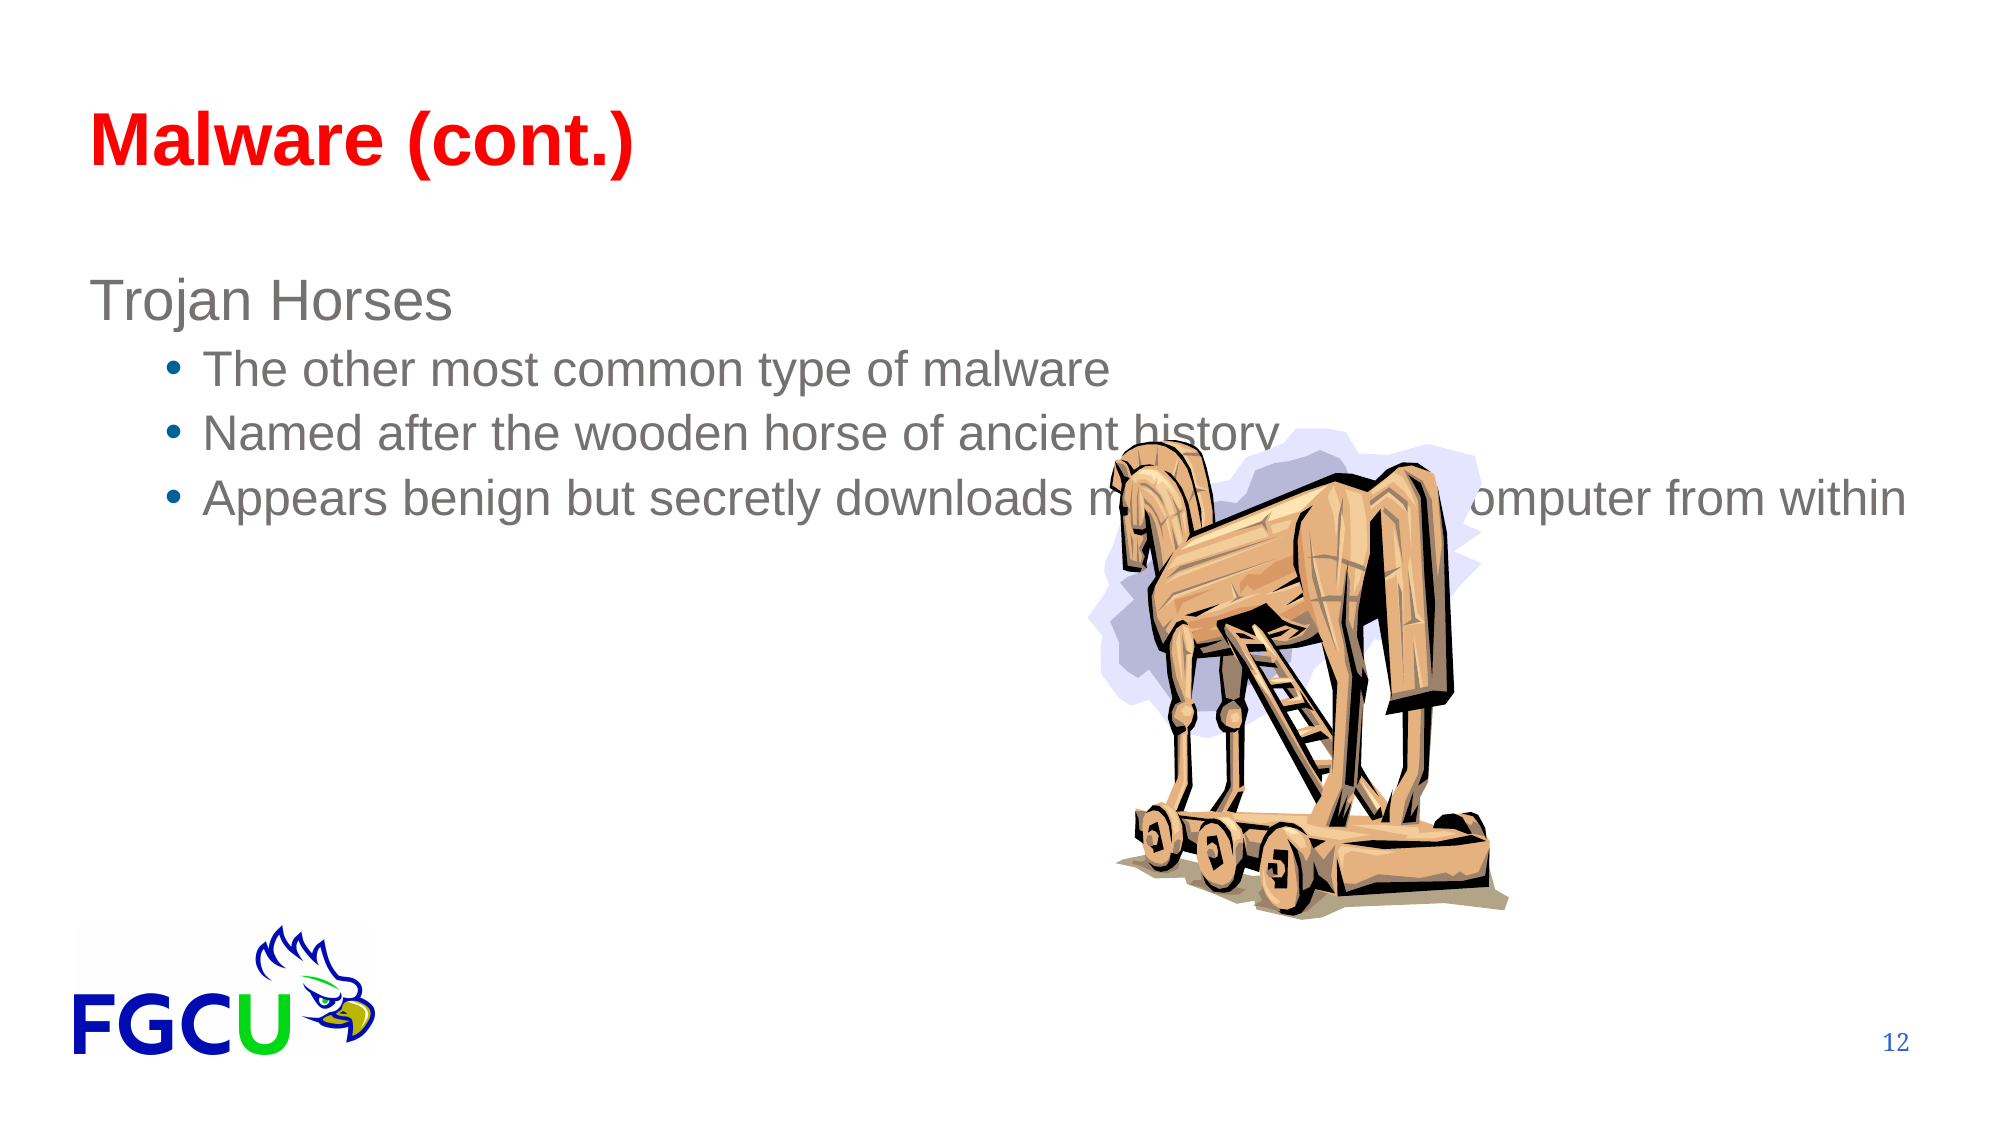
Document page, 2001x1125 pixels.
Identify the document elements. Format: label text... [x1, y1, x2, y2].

title Malware (cont.) [75, 93, 1925, 215]
list Trojan Horses The other most common type of malware Named after the wooden horse of ancient history Appears benign but secretly downloads malware onto a computer from within [75, 262, 1925, 900]
picture [1087, 424, 1513, 925]
slide_number 12 [1484, 1018, 1925, 1064]
picture [74, 925, 375, 1055]
